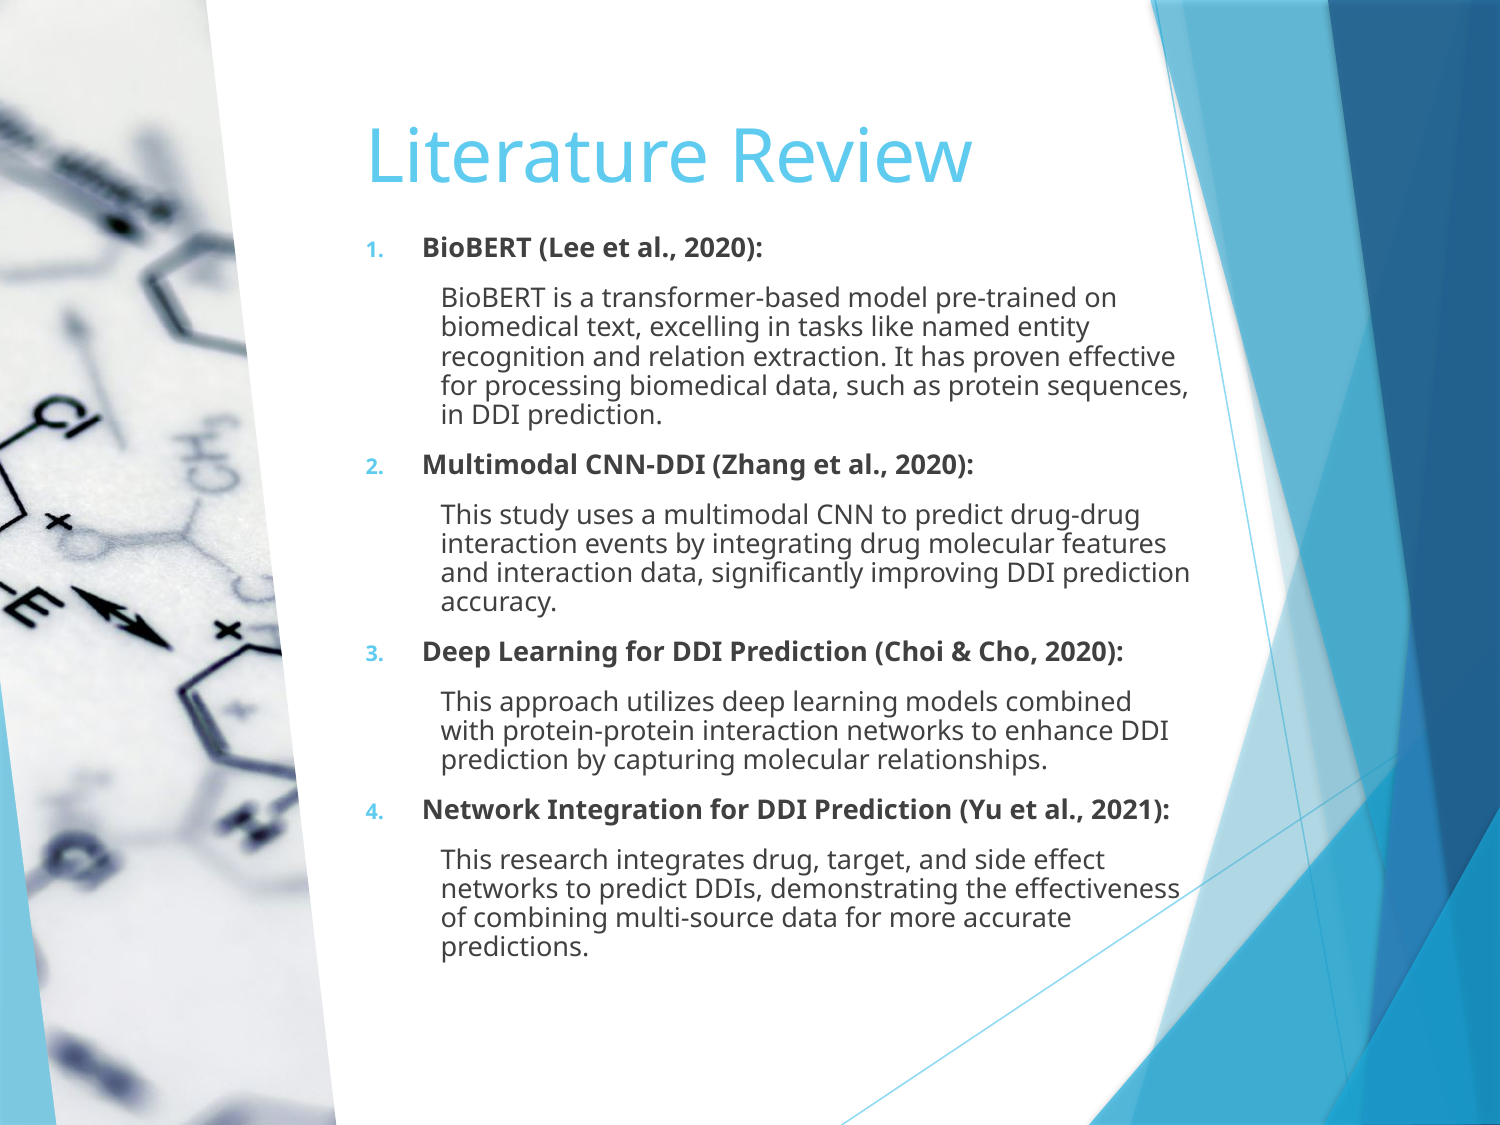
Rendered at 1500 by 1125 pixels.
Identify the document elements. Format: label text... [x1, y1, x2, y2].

list BioBERT (Lee et al., 2020): BioBERT is a transformer-based model pre-trained on biomedical text, excelling in tasks like named entity recognition and relation extraction. It has proven effective for processing biomedical data, such as protein sequences, in DDI prediction. Multimodal CNN-DDI (Zhang et al., 2020): This study uses a multimodal CNN to predict drug-drug interaction events by integrating drug molecular features and interaction data, significantly improving DDI prediction accuracy. Deep Learning for DDI Prediction (Choi & Cho, 2020): This approach utilizes deep learning models combined with protein-protein interaction networks to enhance DDI prediction by capturing molecular relationships. Network Integration for DDI Prediction (Yu et al., 2021): This research integrates drug, target, and side effect networks to predict DDIs, demonstrating the effectiveness of combining multi-source data for more accurate predictions. [350, 227, 1209, 991]
picture [0, 0, 337, 1125]
title Literature Review [350, 99, 1141, 227]
